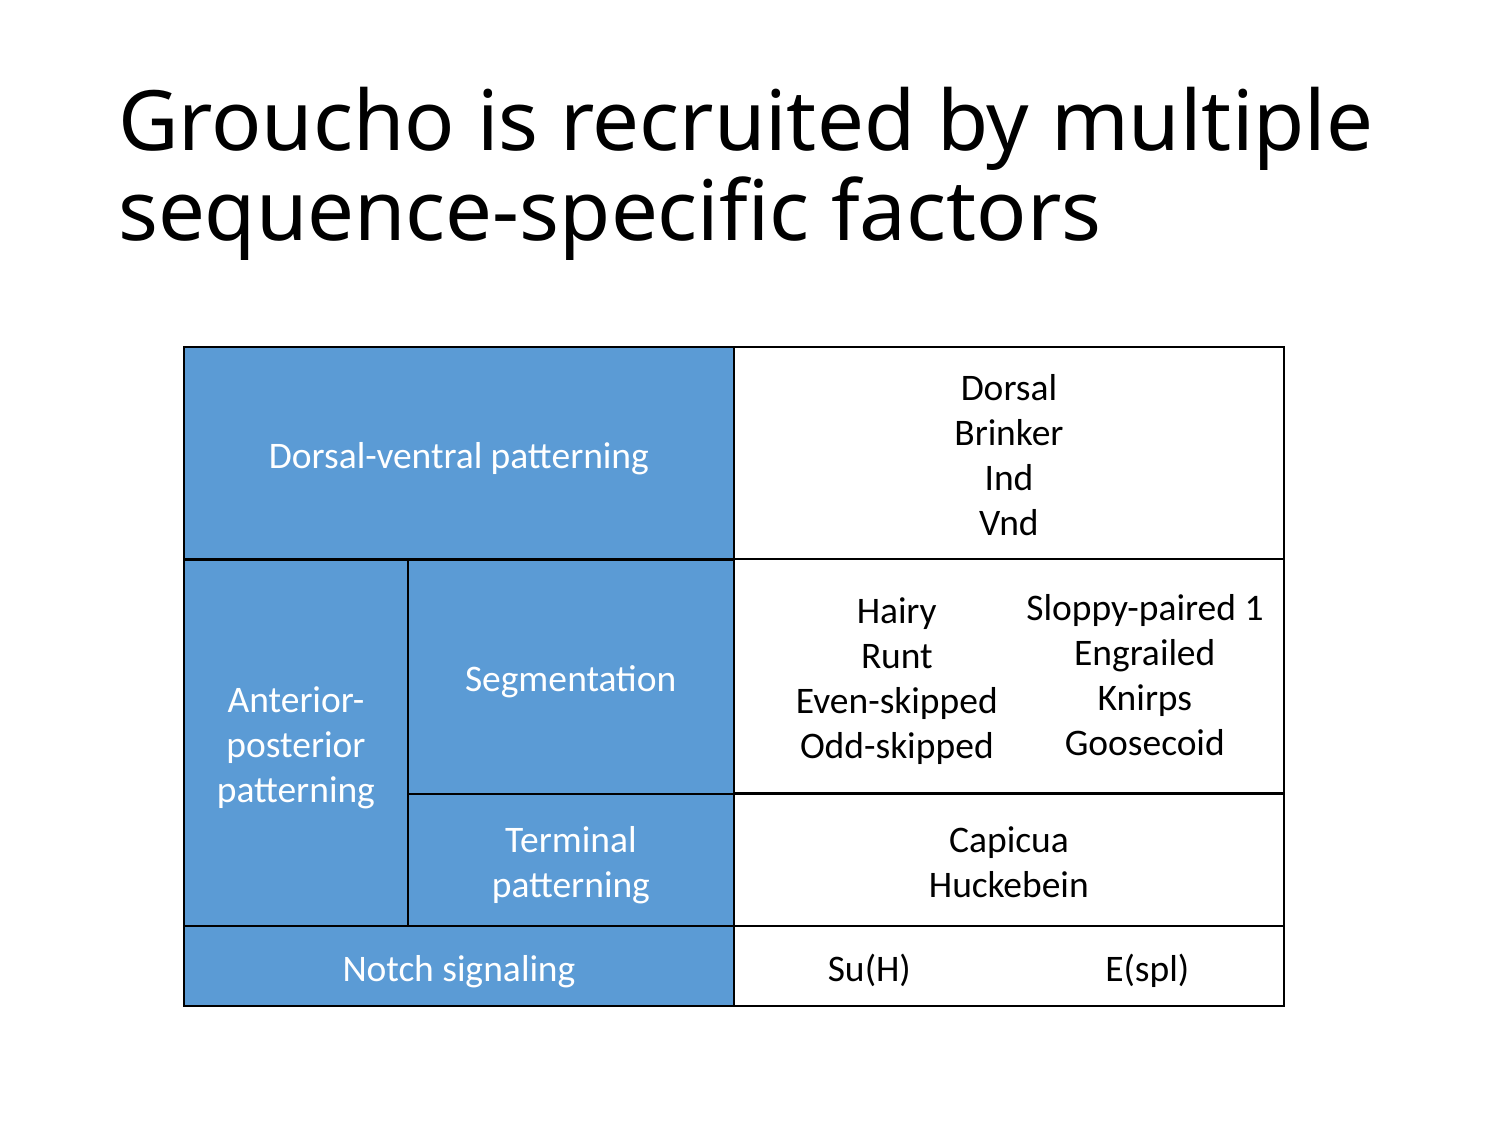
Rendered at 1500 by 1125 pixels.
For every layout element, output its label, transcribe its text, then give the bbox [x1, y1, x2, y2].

text_box Su(H) E(spl) [733, 925, 1285, 1007]
text_box [733, 558, 1285, 794]
text_box Anterior-posterior patterning [183, 558, 407, 925]
title Groucho is recruited by multiple sequence-specific factors [103, 59, 1397, 278]
text_box Dorsal Brinker Ind Vnd [733, 346, 1285, 558]
text_box Capicua Huckebein [733, 794, 1285, 925]
text_box Terminal patterning [407, 793, 733, 927]
text_box Notch signaling [183, 925, 733, 1007]
text_box Segmentation [407, 558, 733, 793]
text_box Dorsal-ventral patterning [183, 346, 733, 558]
